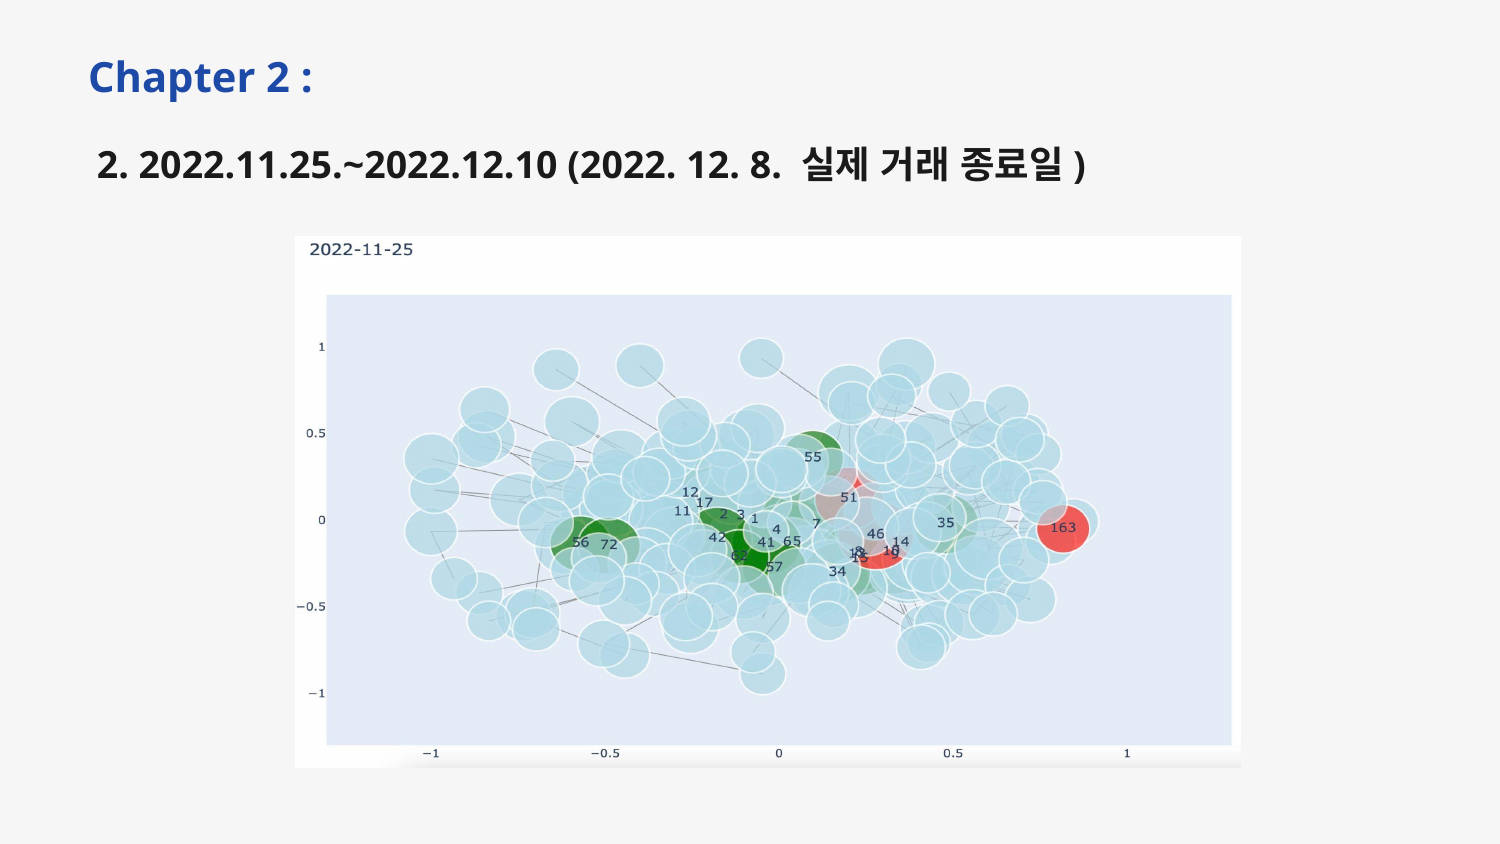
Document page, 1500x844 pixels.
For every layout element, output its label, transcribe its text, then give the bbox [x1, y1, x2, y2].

picture [294, 235, 1241, 768]
title 2. 2022.11.25.~2022.12.10 (2022. 12. 8. 실제 거래 종료일) [81, 125, 1344, 214]
title Chapter 2 : [73, 0, 729, 154]
